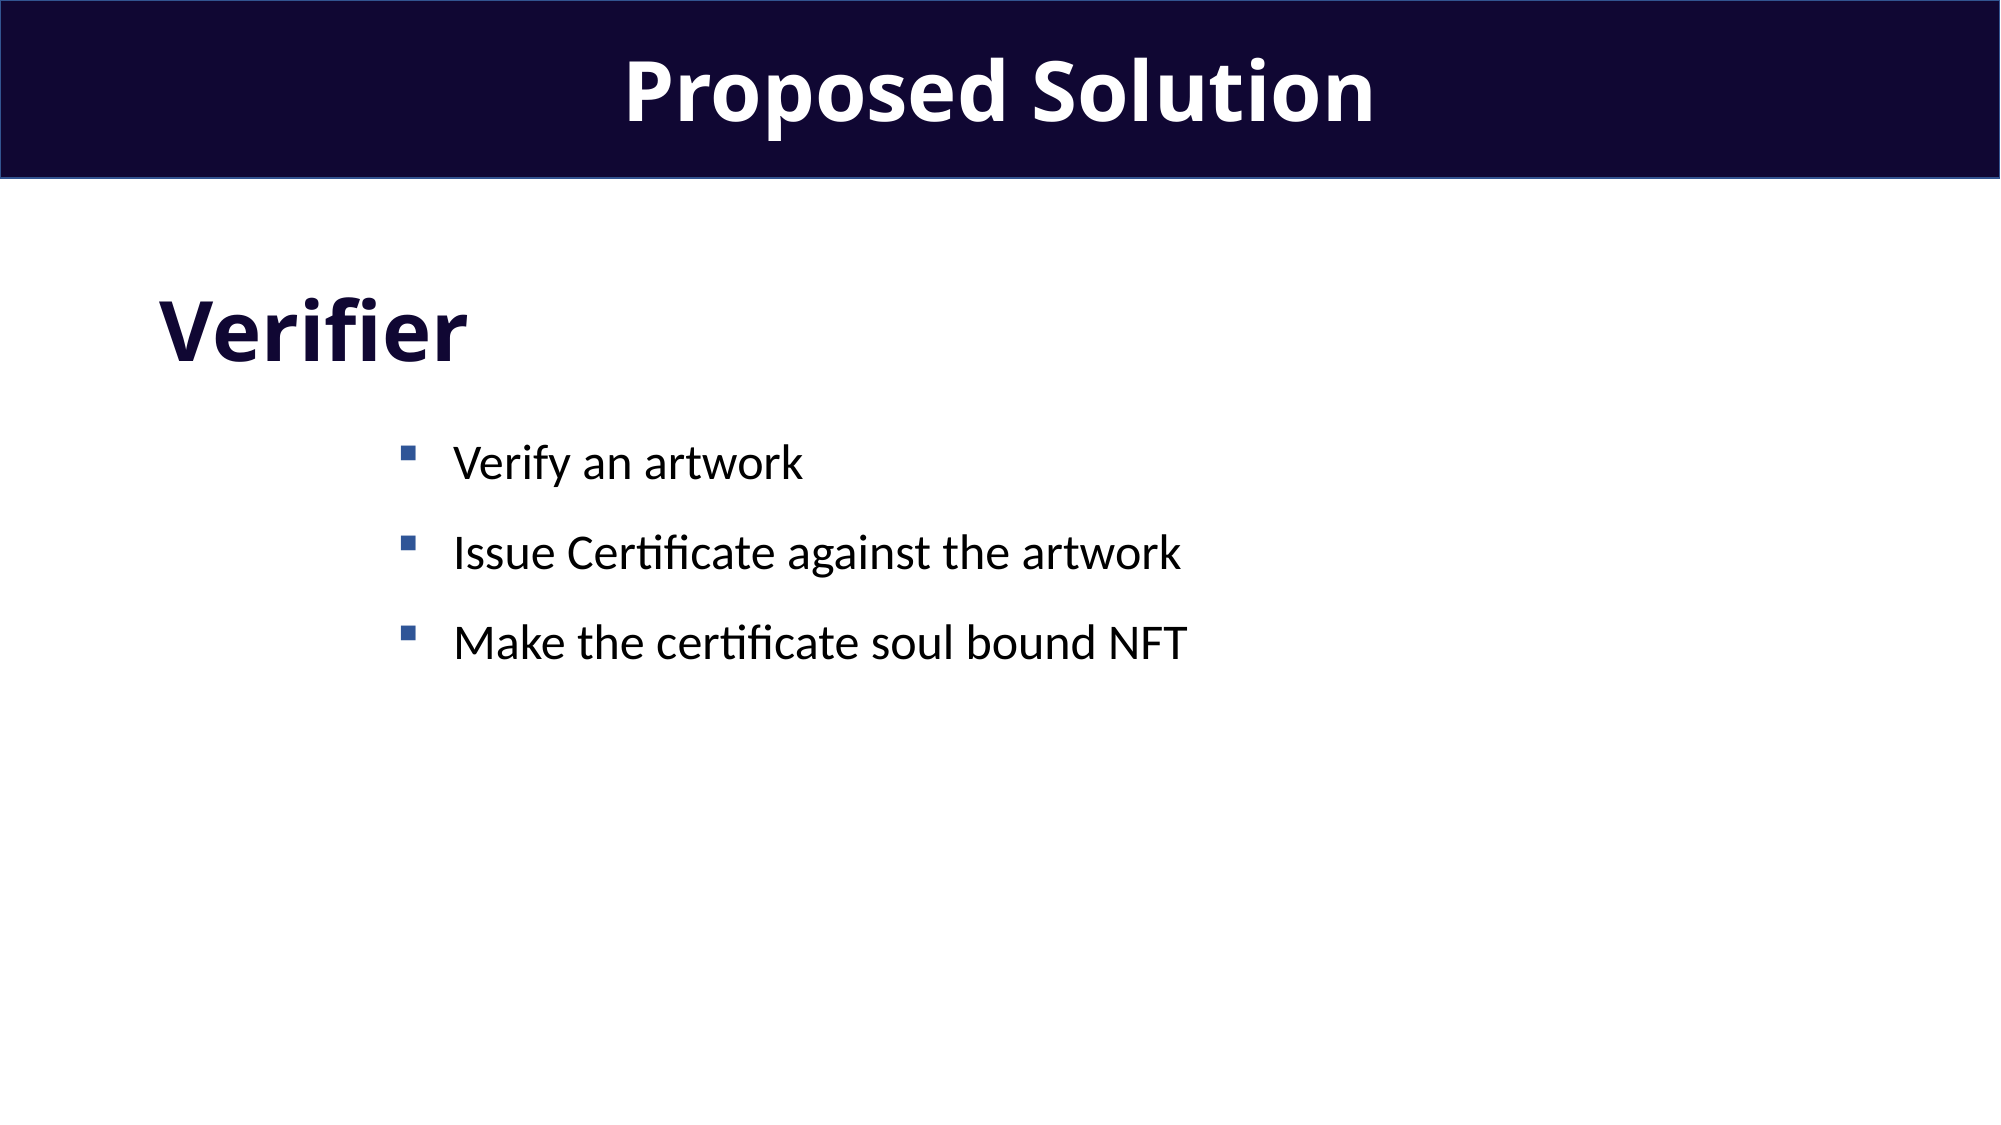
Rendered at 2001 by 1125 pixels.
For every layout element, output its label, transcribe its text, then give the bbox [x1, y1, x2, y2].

text_box Proposed Solution [459, 30, 1541, 146]
text_box [0, 0, 2000, 179]
text_box Verifier [0, 270, 629, 386]
text_box Verify an artwork Issue Certificate against the artwork Make the certificate soul bound NFT [382, 392, 1618, 857]
